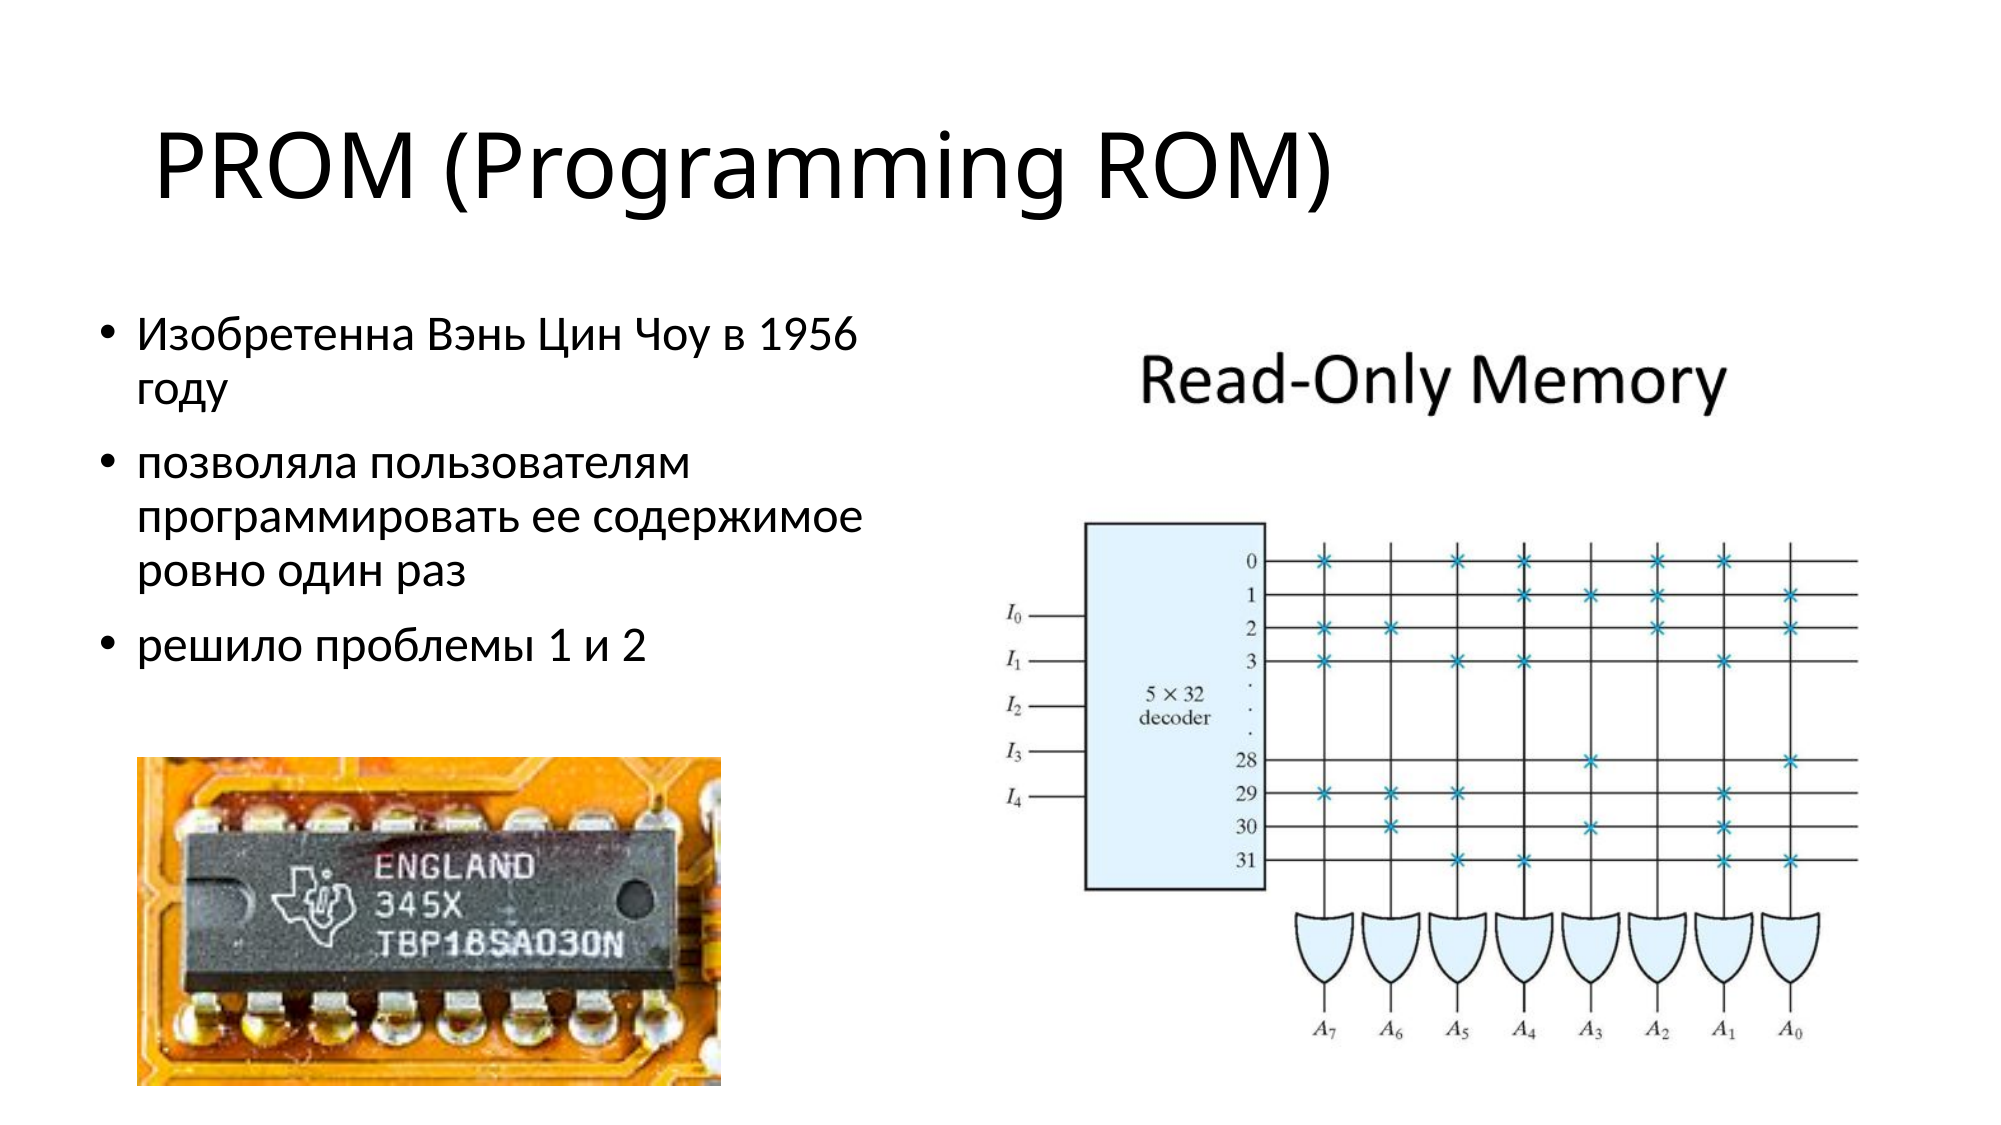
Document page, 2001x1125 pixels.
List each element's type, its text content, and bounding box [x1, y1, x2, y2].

picture [960, 318, 1898, 1066]
title PROM (Programming ROM) [137, 59, 1863, 278]
picture [137, 757, 721, 1086]
list Изобретенна Вэнь Цин Чоу в 1956 году позволяла пользователям программировать ее содержимое ровно один раз решило проблемы 1 и 2 [84, 299, 961, 719]
